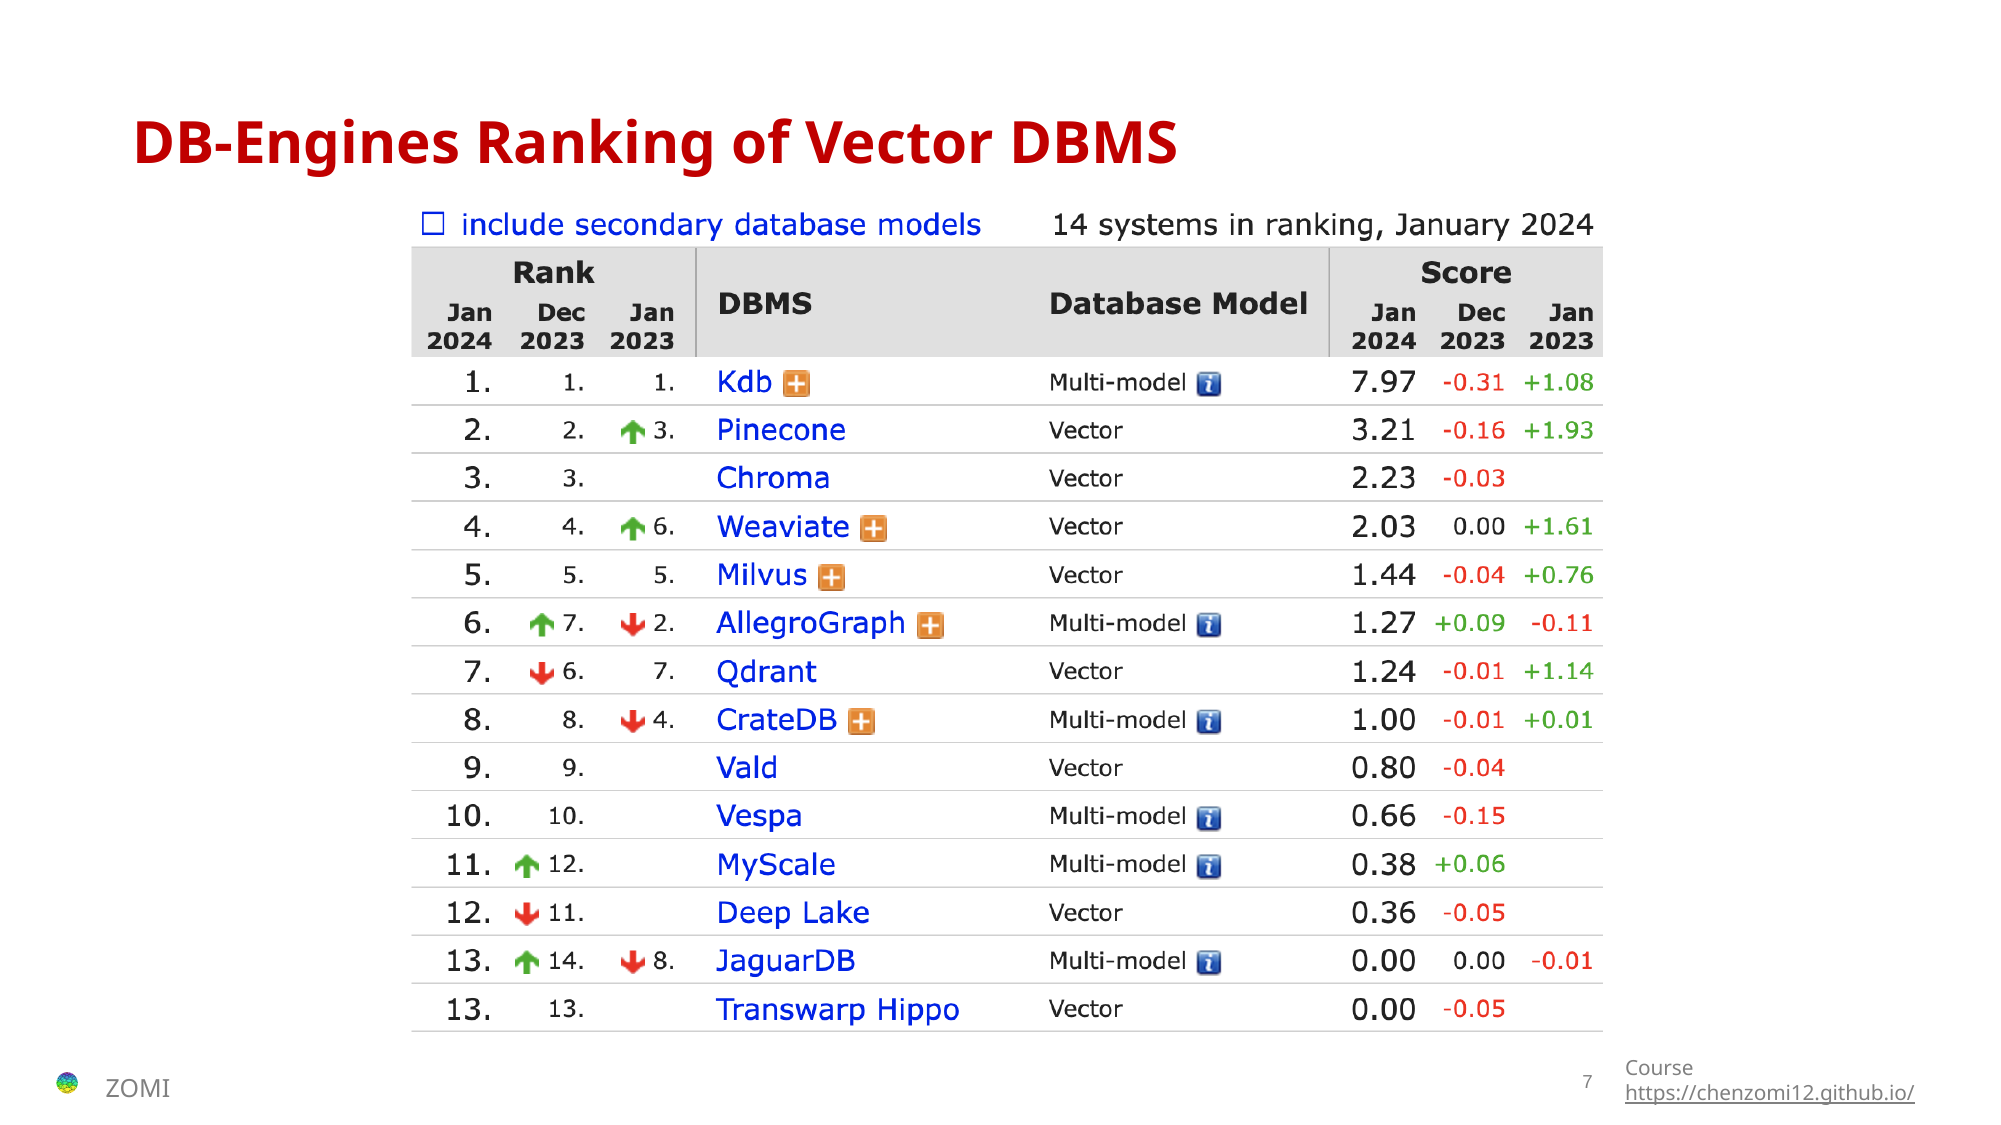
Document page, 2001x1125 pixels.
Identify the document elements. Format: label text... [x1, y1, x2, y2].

picture [369, 187, 1632, 1047]
title DB-Engines Ranking of Vector DBMS [102, 91, 1901, 189]
picture [57, 1073, 77, 1093]
